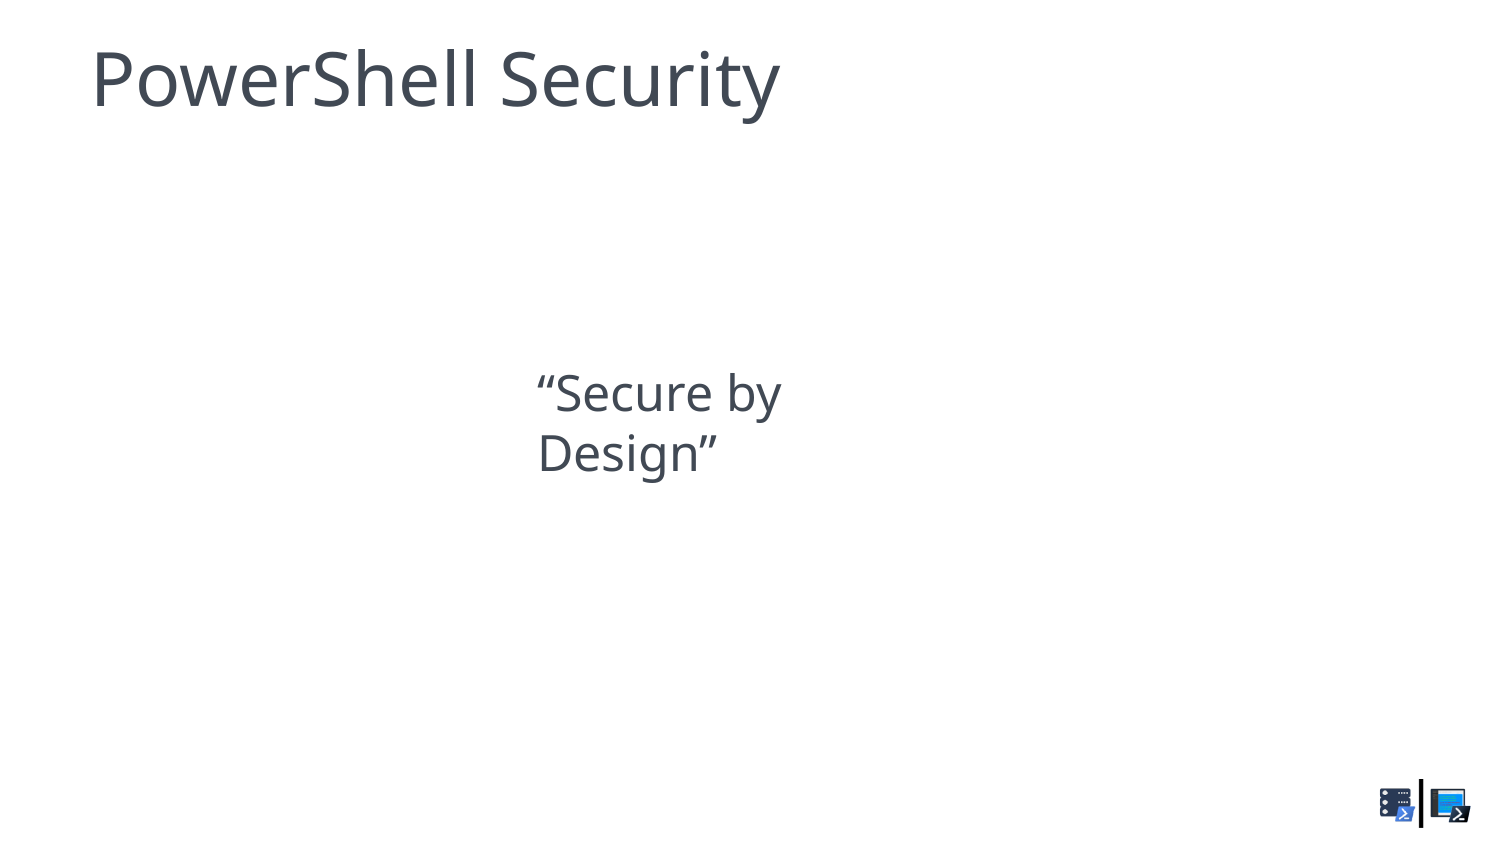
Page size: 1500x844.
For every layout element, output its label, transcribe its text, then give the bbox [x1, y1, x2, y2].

picture [1379, 779, 1471, 828]
text_box “Secure by Design” [522, 354, 978, 490]
title PowerShell Security [75, 41, 1425, 142]
